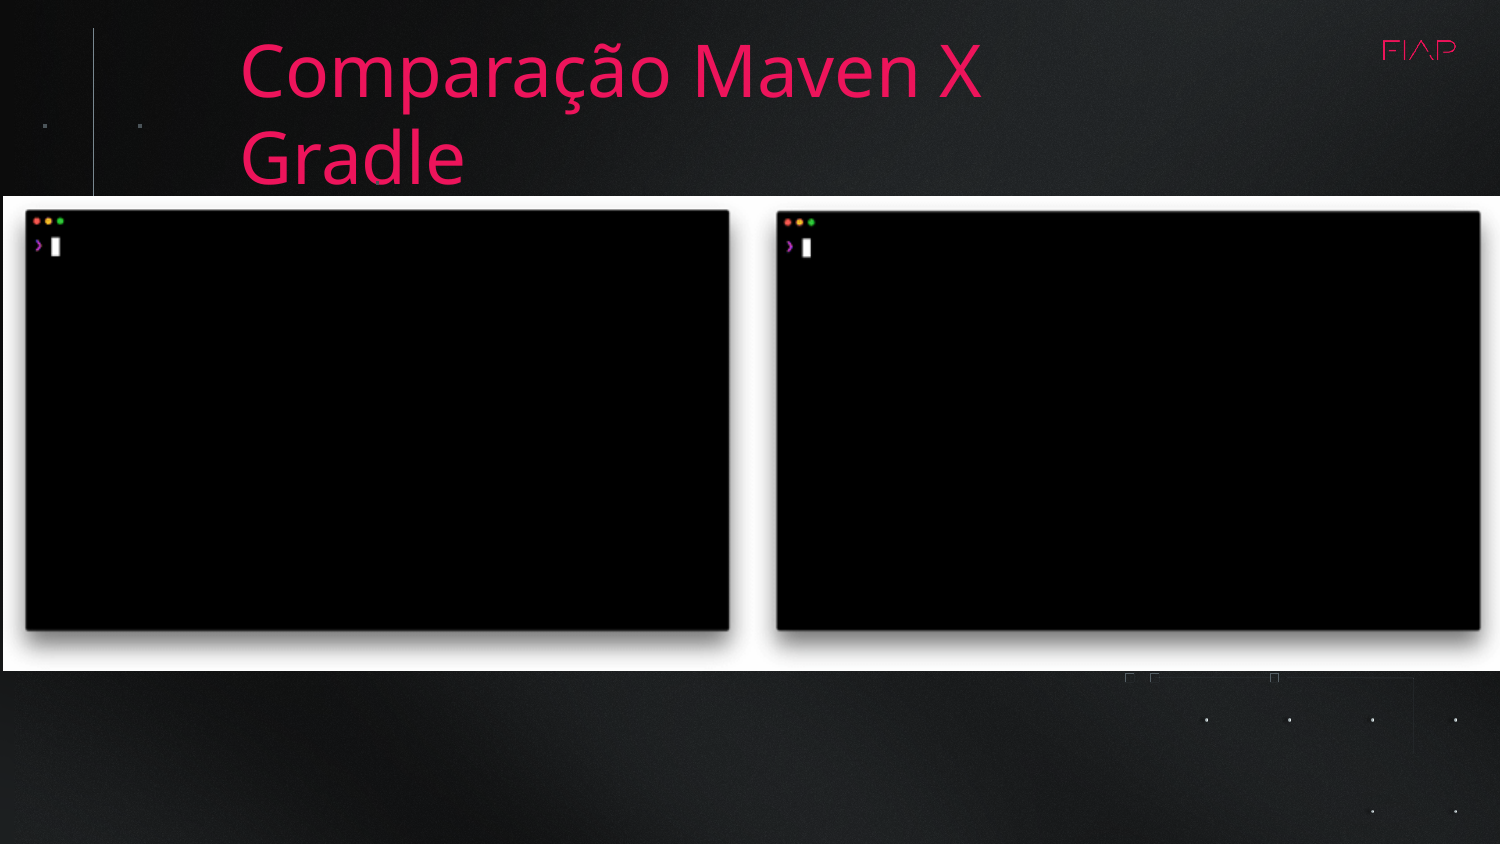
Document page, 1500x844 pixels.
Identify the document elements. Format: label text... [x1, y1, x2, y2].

text_box Comparação Maven X Gradle [225, 17, 1225, 194]
picture [0, 0, 1500, 844]
